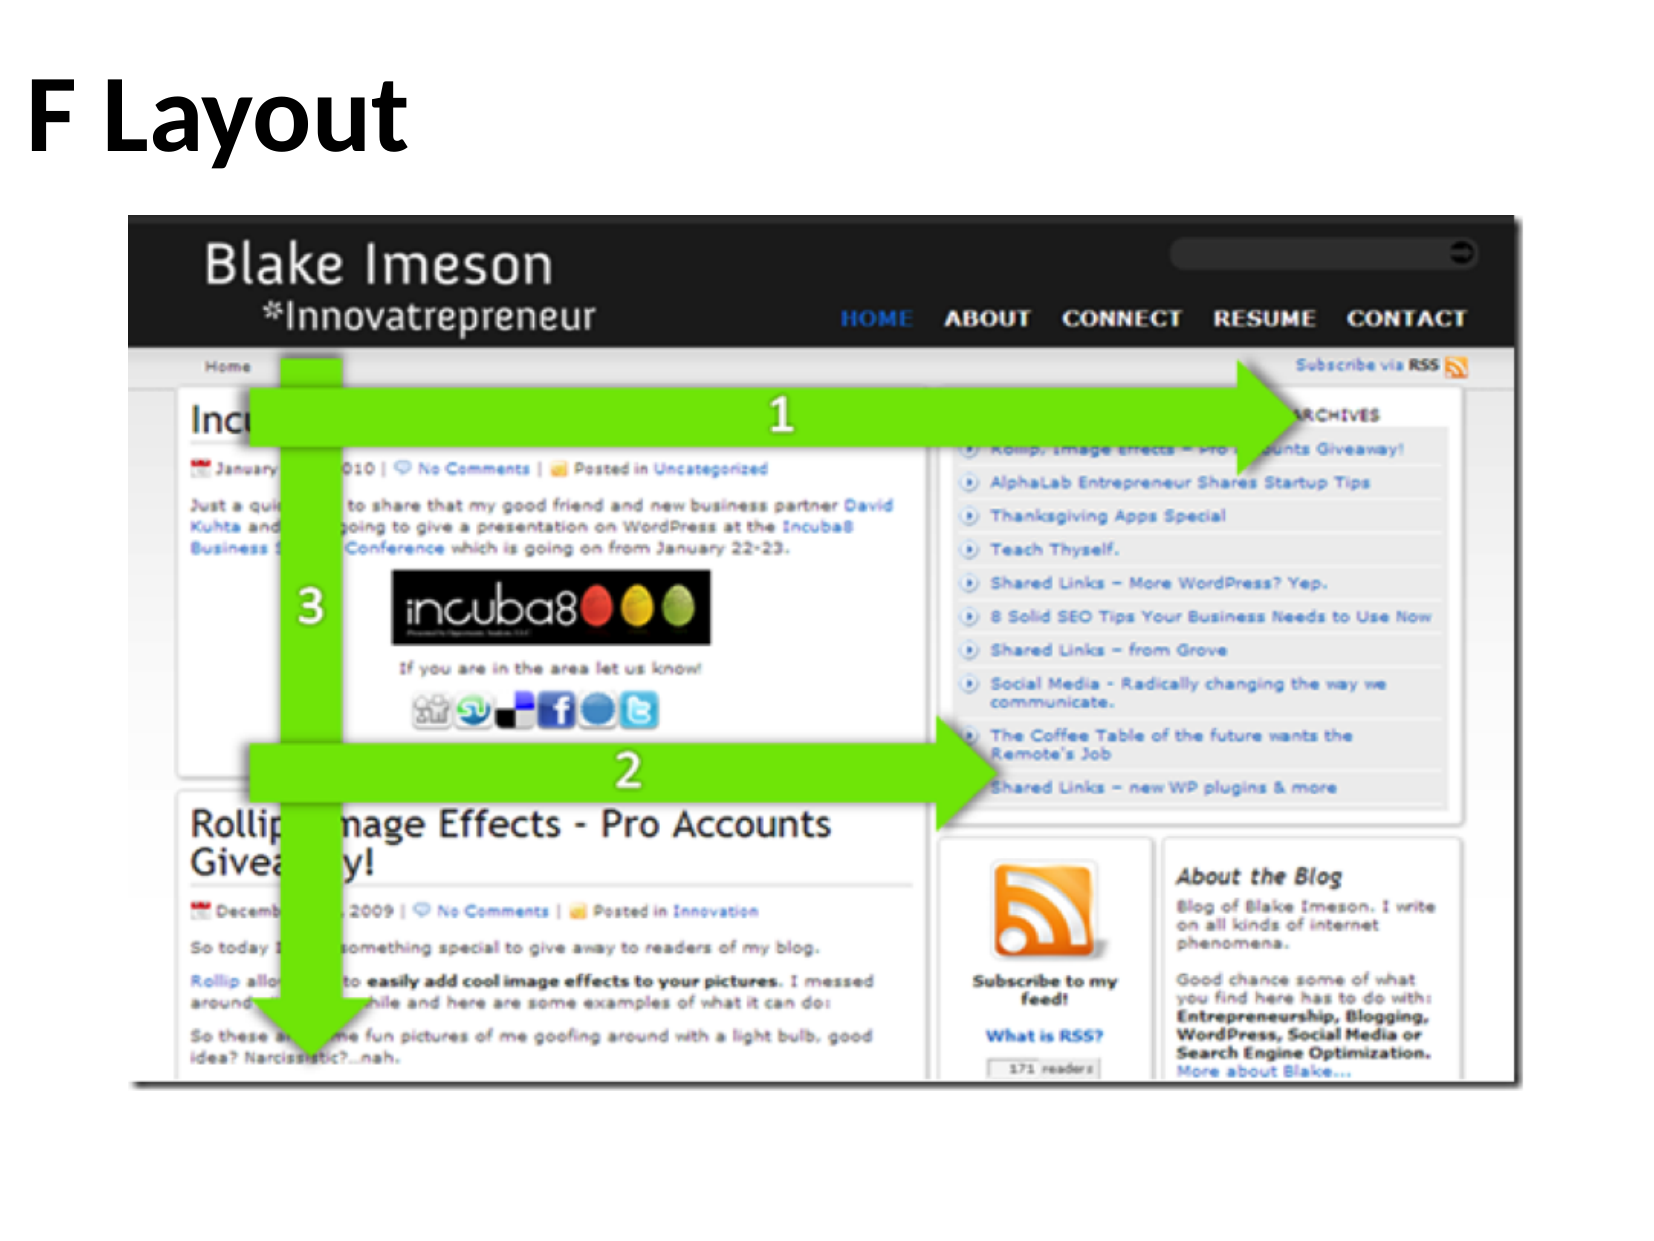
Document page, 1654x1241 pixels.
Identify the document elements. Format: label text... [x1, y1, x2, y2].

title F Layout [10, 19, 1421, 195]
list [128, 215, 1526, 1091]
